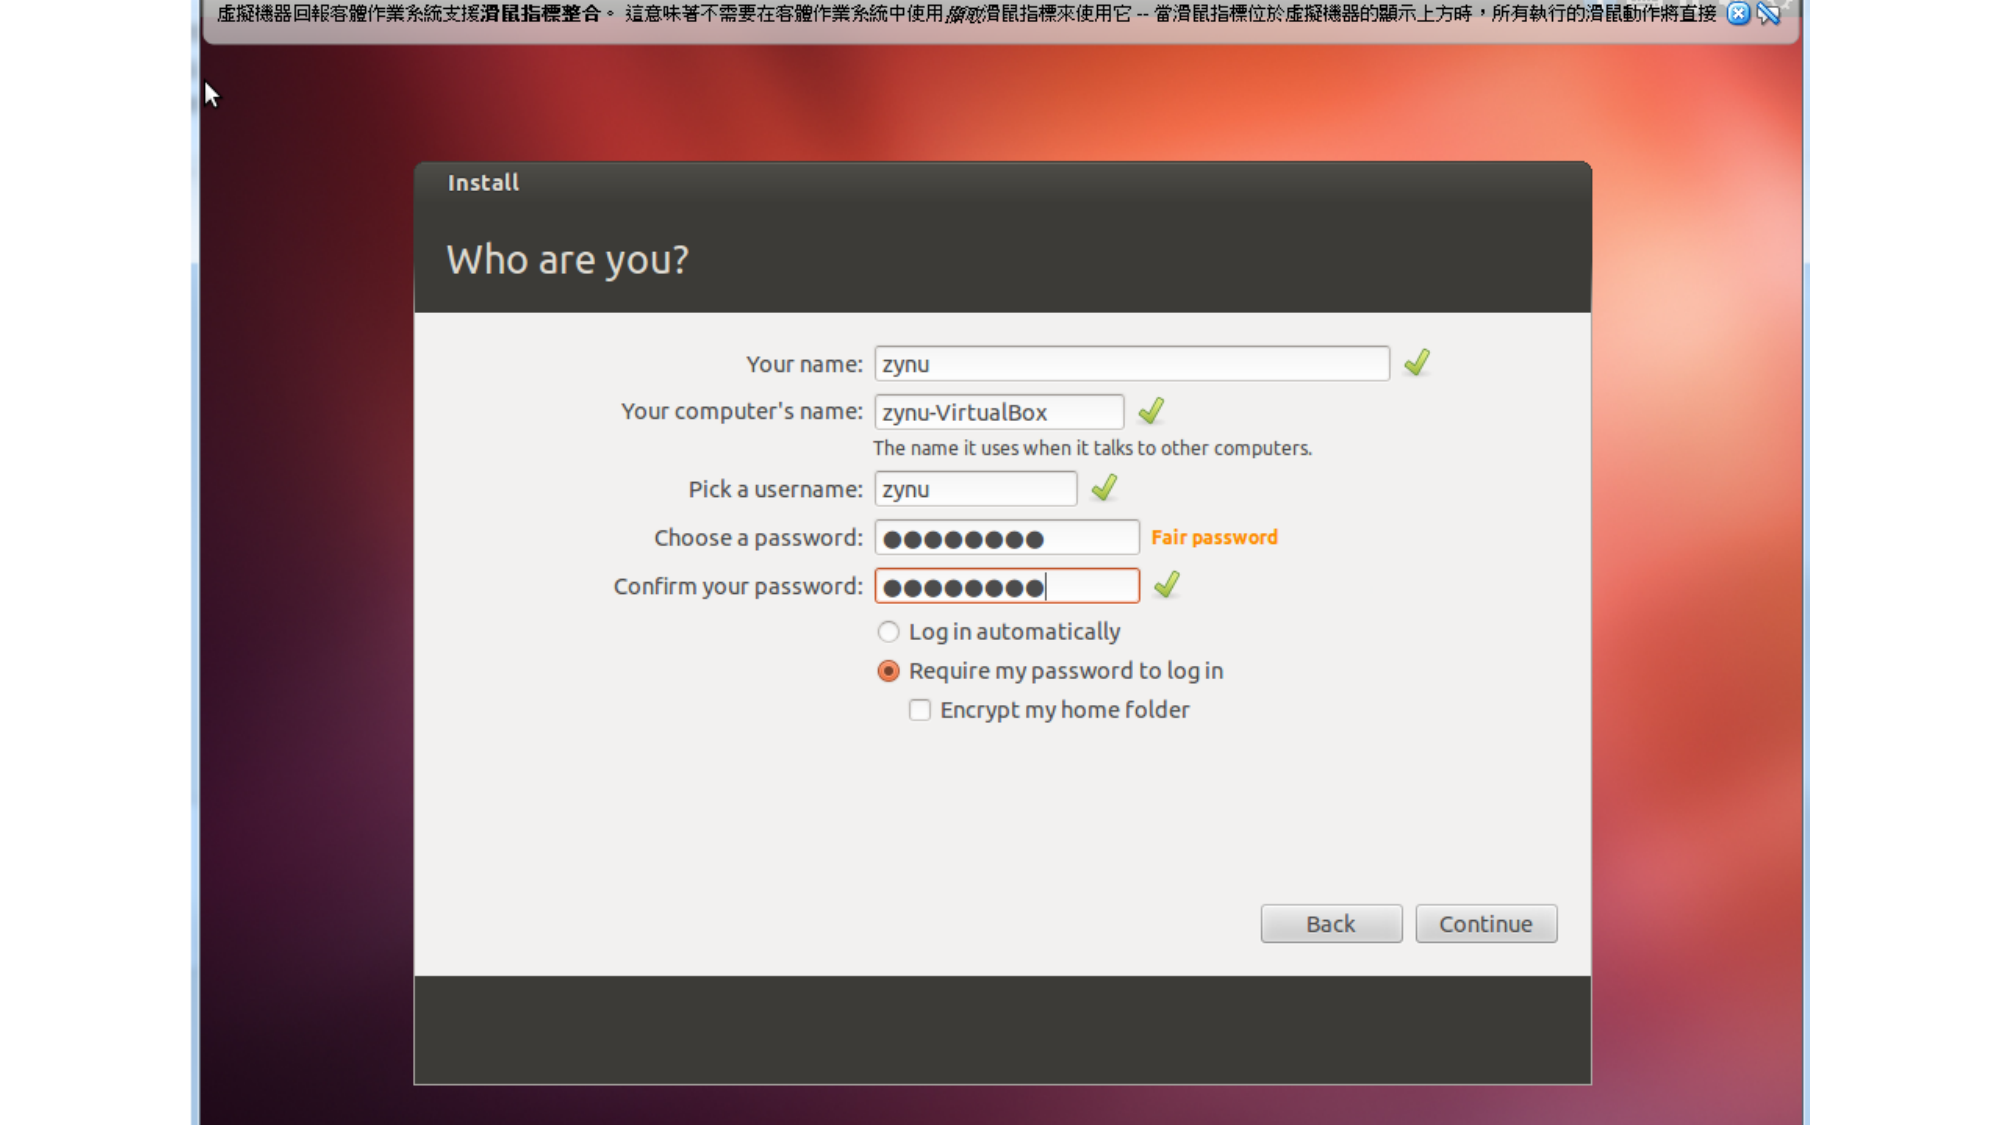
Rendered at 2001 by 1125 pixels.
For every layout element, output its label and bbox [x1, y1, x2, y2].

picture [190, 0, 1810, 1125]
